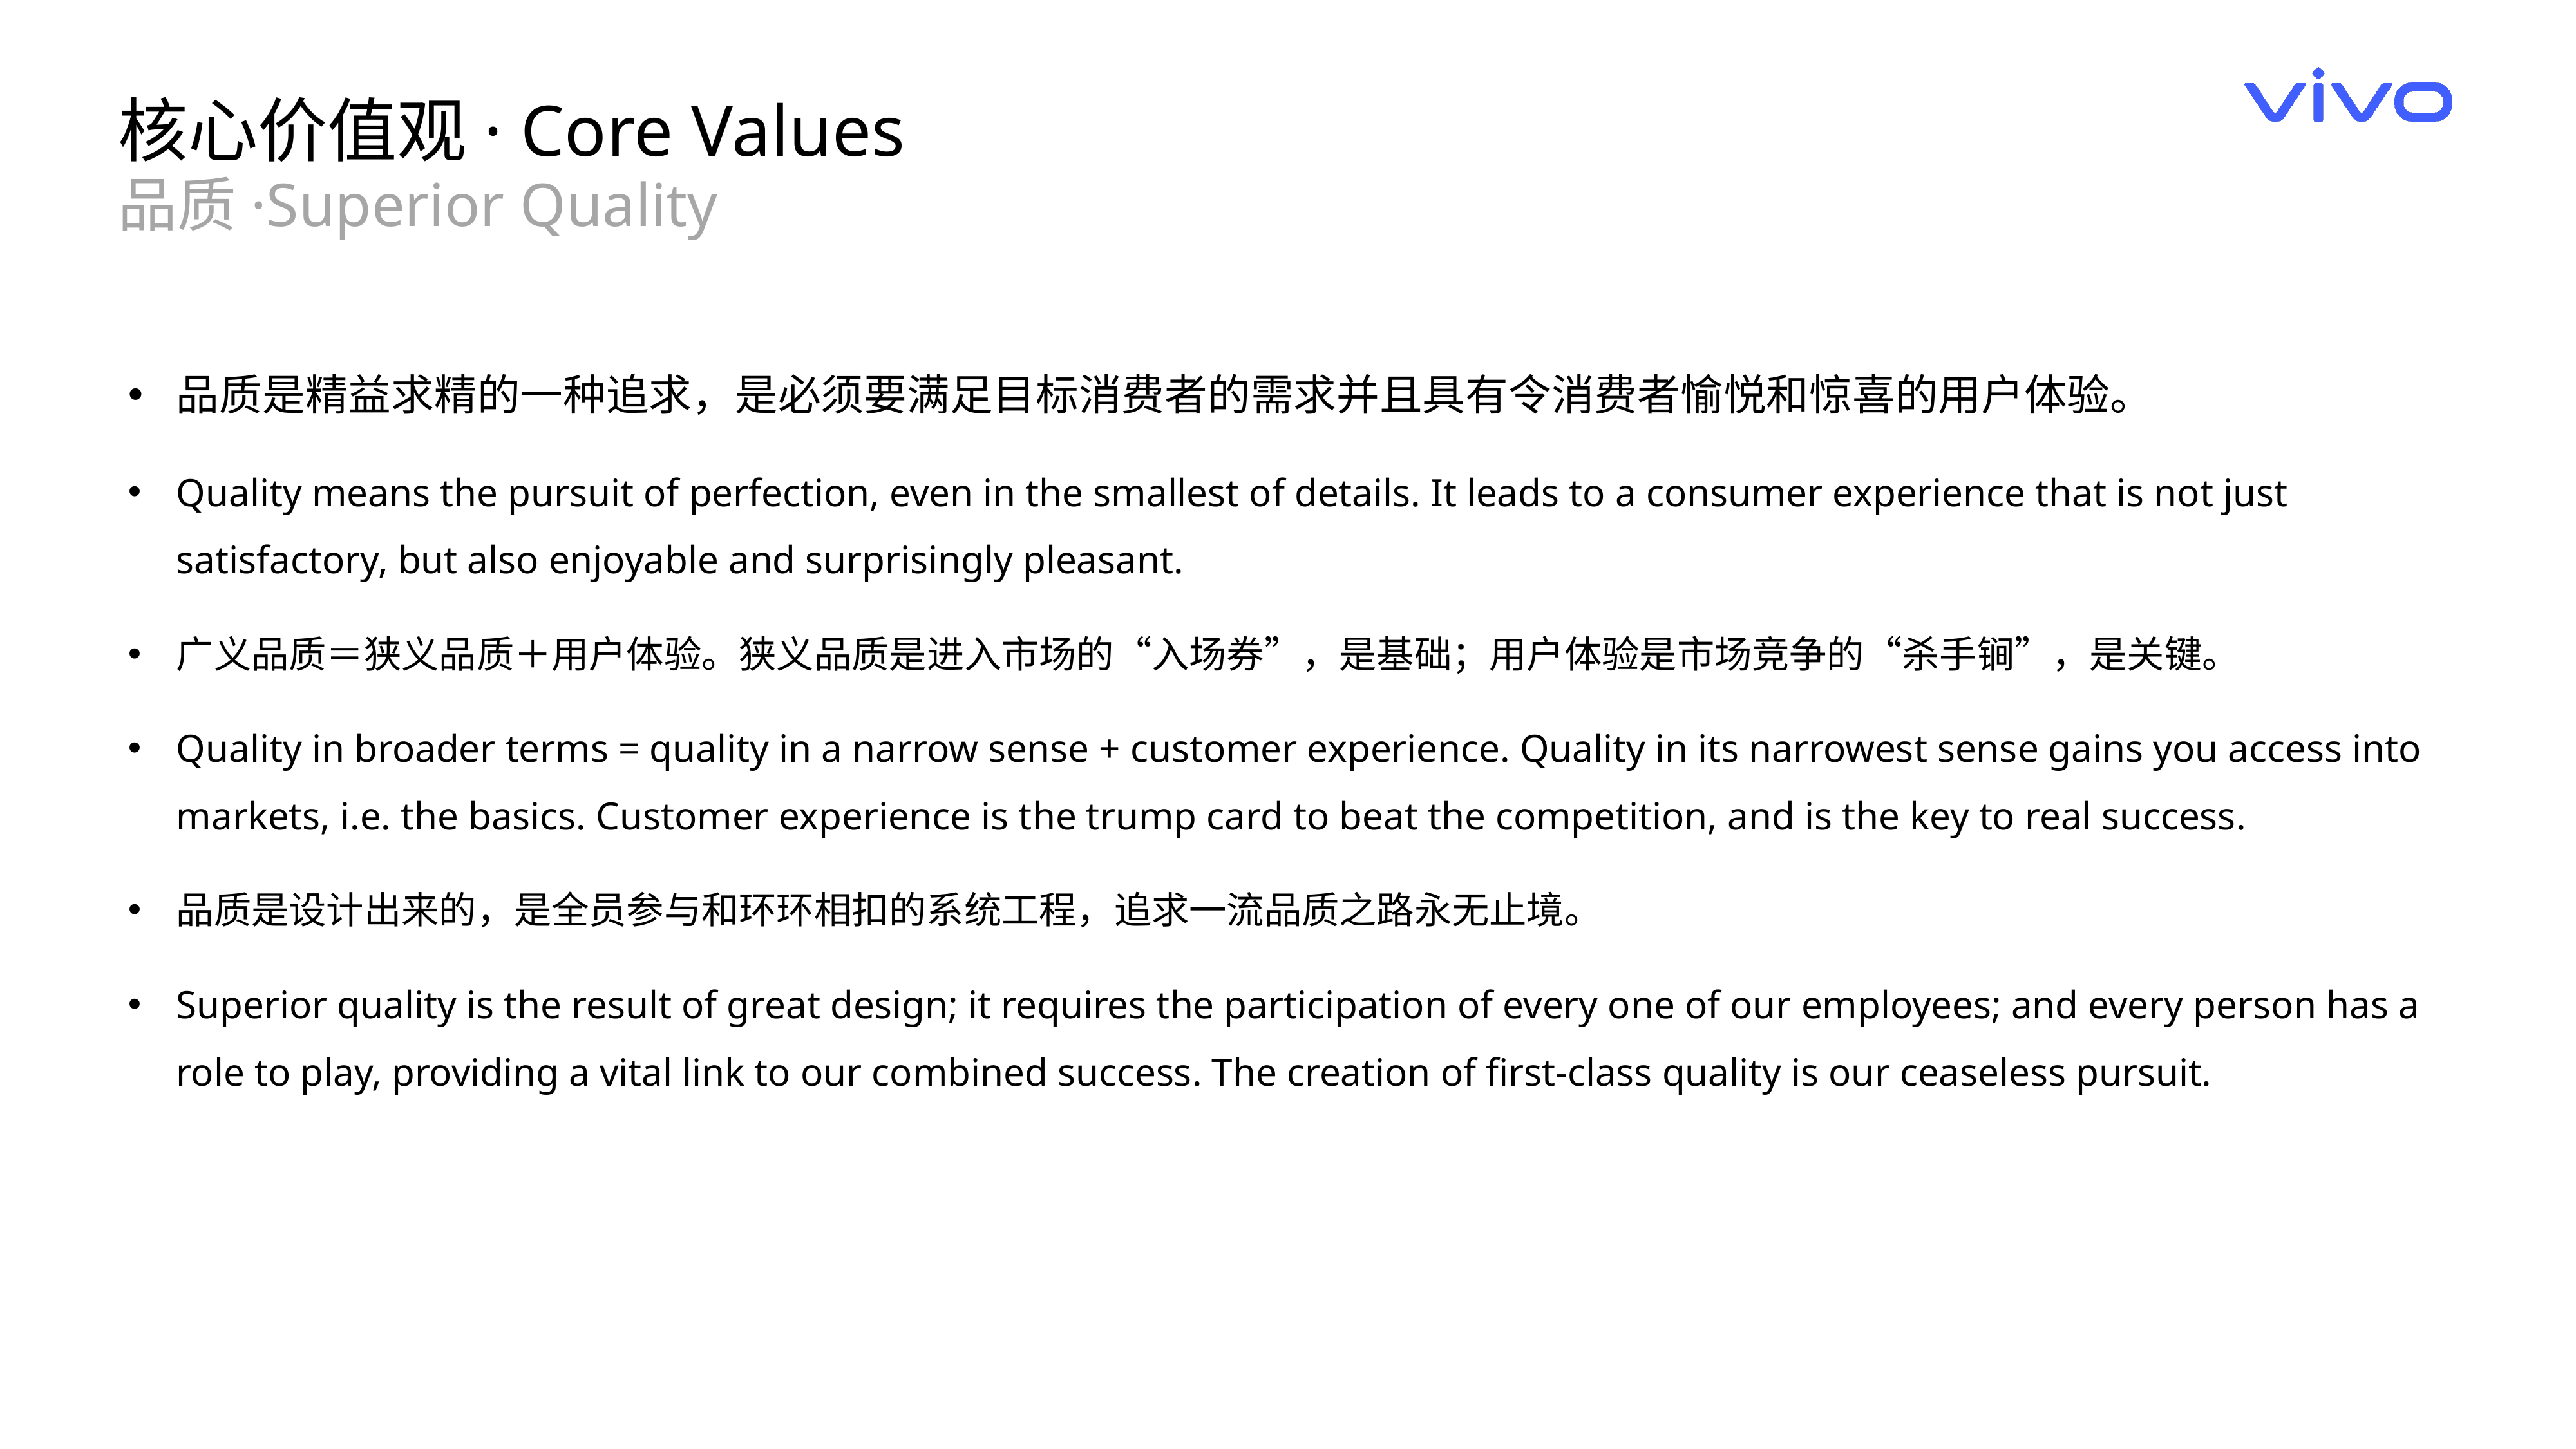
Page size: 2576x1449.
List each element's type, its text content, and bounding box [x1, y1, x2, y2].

picture [2244, 67, 2452, 122]
list 品质是精益求精的一种追求，是必须要满足目标消费者的需求并且具有令消费者愉悦和惊喜的用户体验。 Quality means the pursuit of perfection, even in the smallest of details. It leads to a consumer experience that is not just satisfactory, but also enjoyable and surprisingly pleasant. 广义品质＝狭义品质＋用户体验。狭义品质是进入市场的“入场券”，是基础；用户体验是市场竞争的“杀手锏”，是关键。 Quality in broader terms = quality in a narrow sense + customer experience. Quality in its narrowest sense gains you access into markets, i.e. the basics. Customer experience is the trump card to beat the competition, and is the key to real success. 品质是设计出来的，是全员参与和环环相扣的系统工程，追求一流品质之路永无止境。 Superior quality is the result of great design; it requires the participation of every one of our employees; and every person has a role to play, providing a vital link to our combined success. The creation of first-class quality is our ceaseless pursuit. [118, 337, 2450, 1195]
list 核心价值观· Core Values [118, 59, 2061, 156]
list 品质·Superior Quality [118, 156, 2061, 214]
